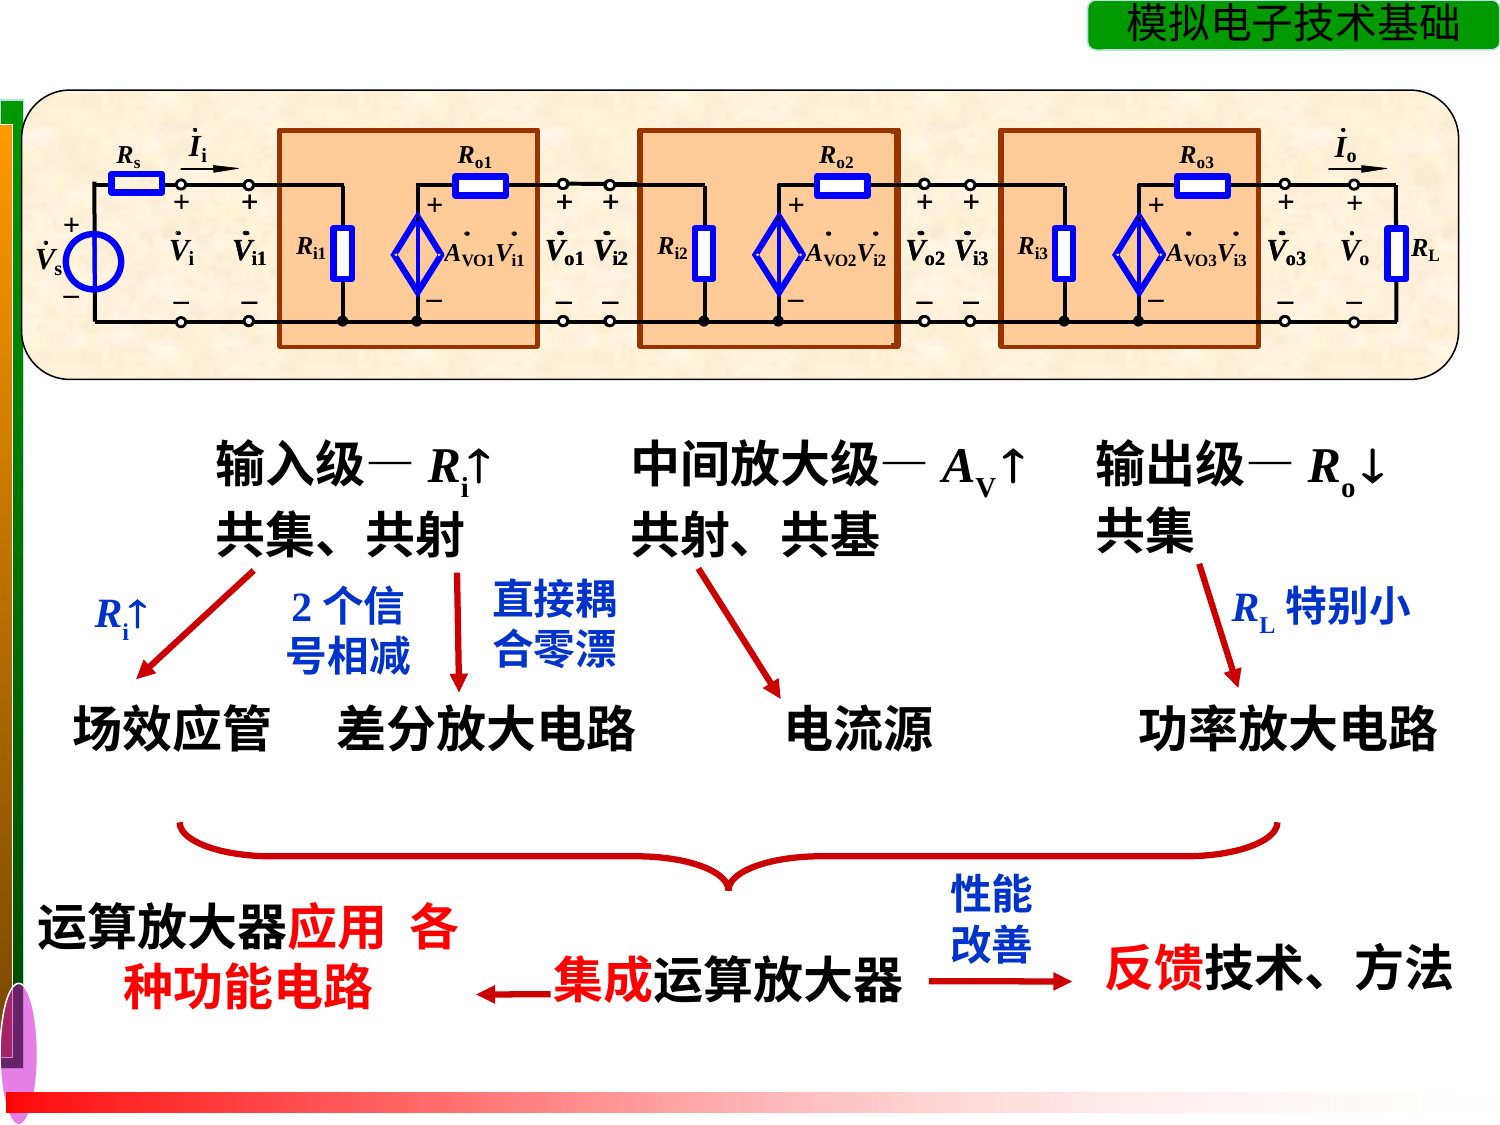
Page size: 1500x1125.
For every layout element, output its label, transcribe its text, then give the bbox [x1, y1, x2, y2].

text_box 电流源 [744, 690, 973, 765]
text_box 差分放大电路 [292, 690, 680, 765]
text_box 共集 [1080, 492, 1366, 567]
text_box Ri [79, 578, 261, 653]
text_box [179, 822, 1278, 891]
text_box 共集、共射 [200, 496, 560, 572]
text_box [136, 653, 165, 680]
picture [6, 1092, 1500, 1113]
text_box 共射、共基 [615, 496, 1010, 572]
text_box 场效应管 [40, 690, 292, 765]
text_box 性能改善 [929, 860, 1054, 976]
text_box 集成运算放大器 [513, 940, 943, 1016]
text_box 输入级—Ri [200, 425, 567, 511]
text_box 直接耦合零漂 [469, 565, 641, 681]
text_box 2个信号相减 [263, 572, 434, 688]
text_box [452, 572, 466, 690]
text_box 中间放大级—AV  [615, 425, 1051, 511]
text_box 反馈技术、方法 [1053, 928, 1500, 1004]
text_box 功率放大电路 [1095, 690, 1482, 765]
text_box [21, 90, 1459, 380]
text_box [698, 568, 780, 690]
text_box RL特别小 [1216, 572, 1474, 647]
text_box [483, 988, 551, 1001]
text_box 运算放大器应用 各种功能电路 [14, 888, 483, 1023]
text_box 输出级—Ro  [1081, 425, 1497, 511]
text_box [1225, 647, 1241, 688]
